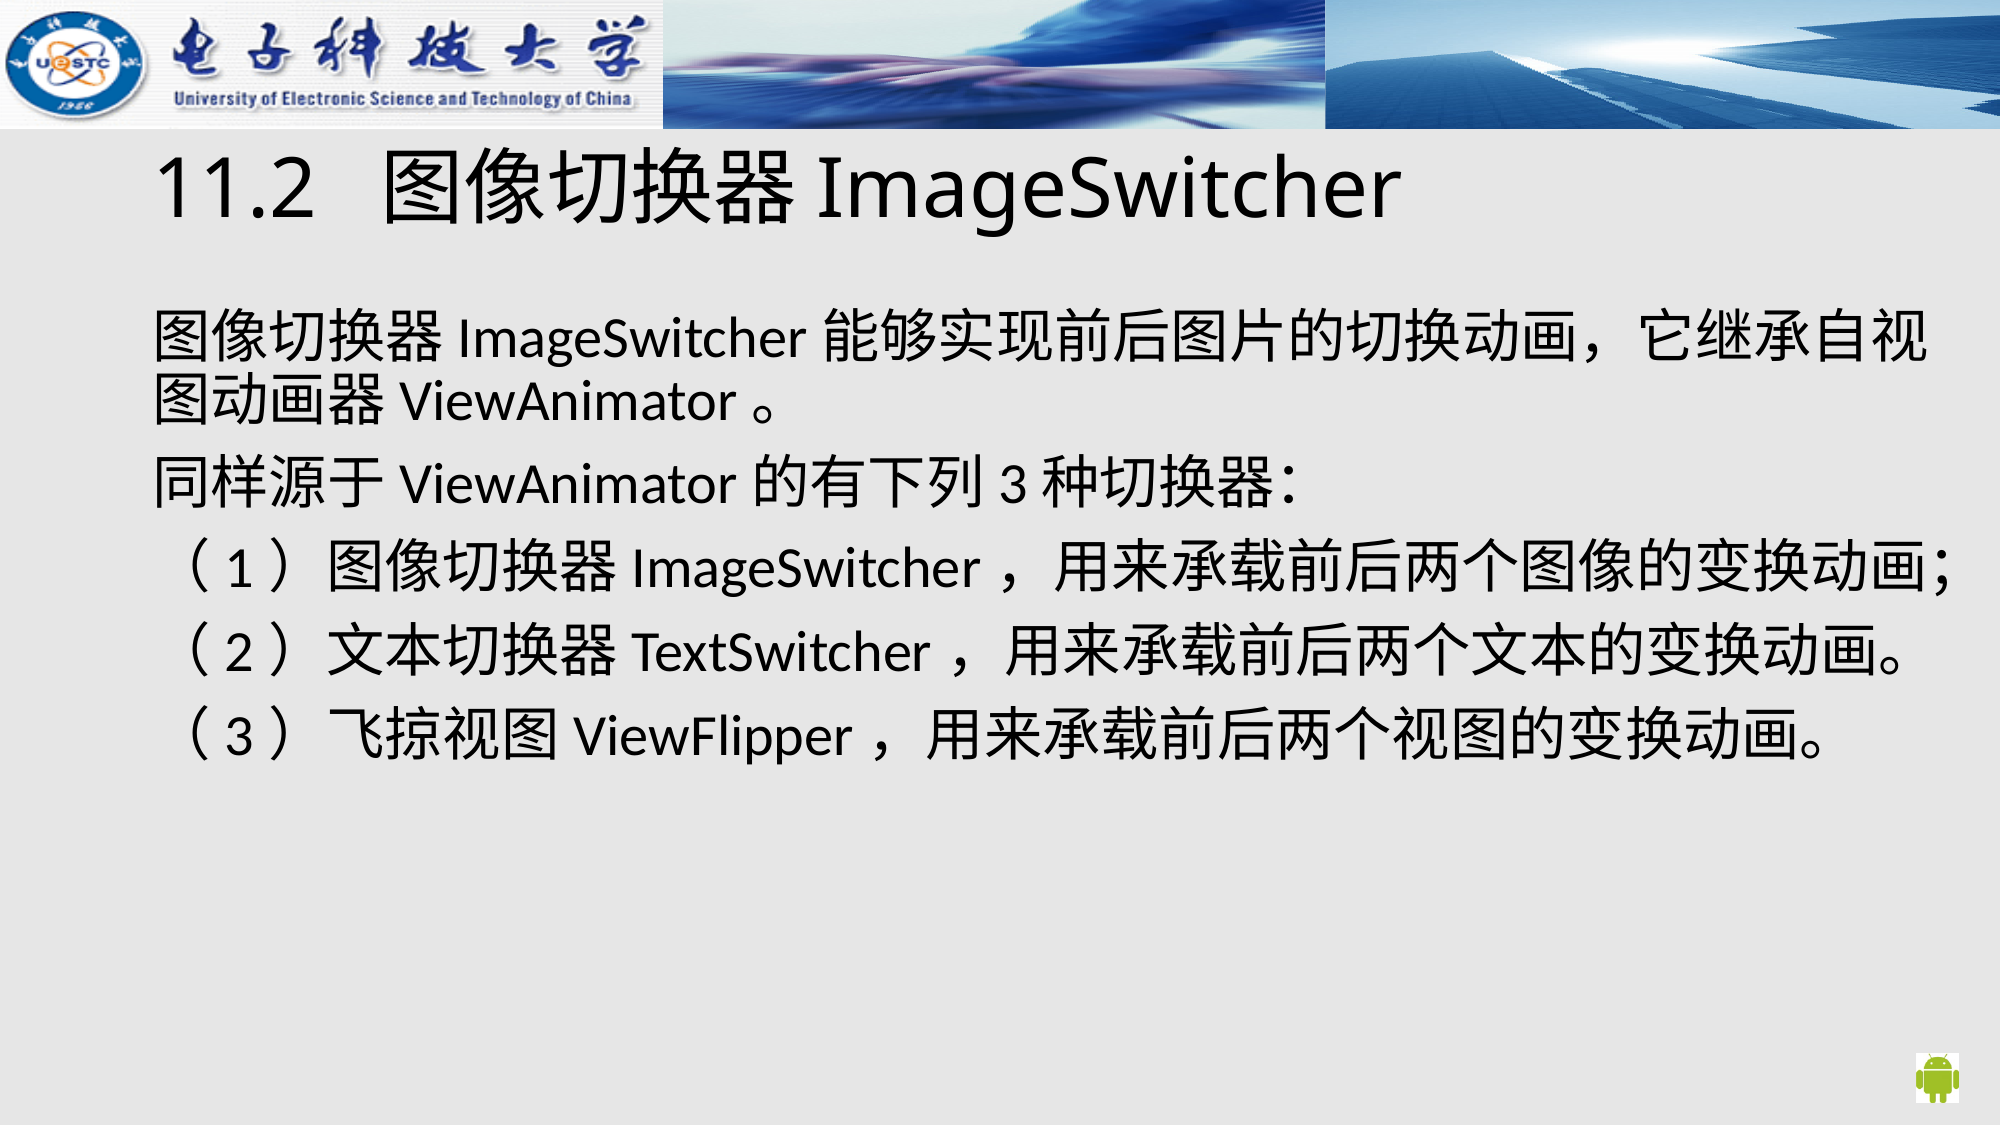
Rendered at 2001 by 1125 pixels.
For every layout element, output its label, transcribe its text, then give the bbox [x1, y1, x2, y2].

picture [0, 0, 2000, 129]
title 11.2 图像切换器ImageSwitcher [137, 82, 1863, 299]
list 图像切换器ImageSwitcher能够实现前后图片的切换动画，它继承自视图动画器ViewAnimator。 同样源于ViewAnimator的有下列3种切换器： （1）图像切换器ImageSwitcher，用来承载前后两个图像的变换动画； （2）文本切换器TextSwitcher，用来承载前后两个文本的变换动画。 （3）飞掠视图ViewFlipper，用来承载前后两个视图的变换动画。 [137, 299, 1953, 1014]
picture [1916, 1053, 1959, 1103]
